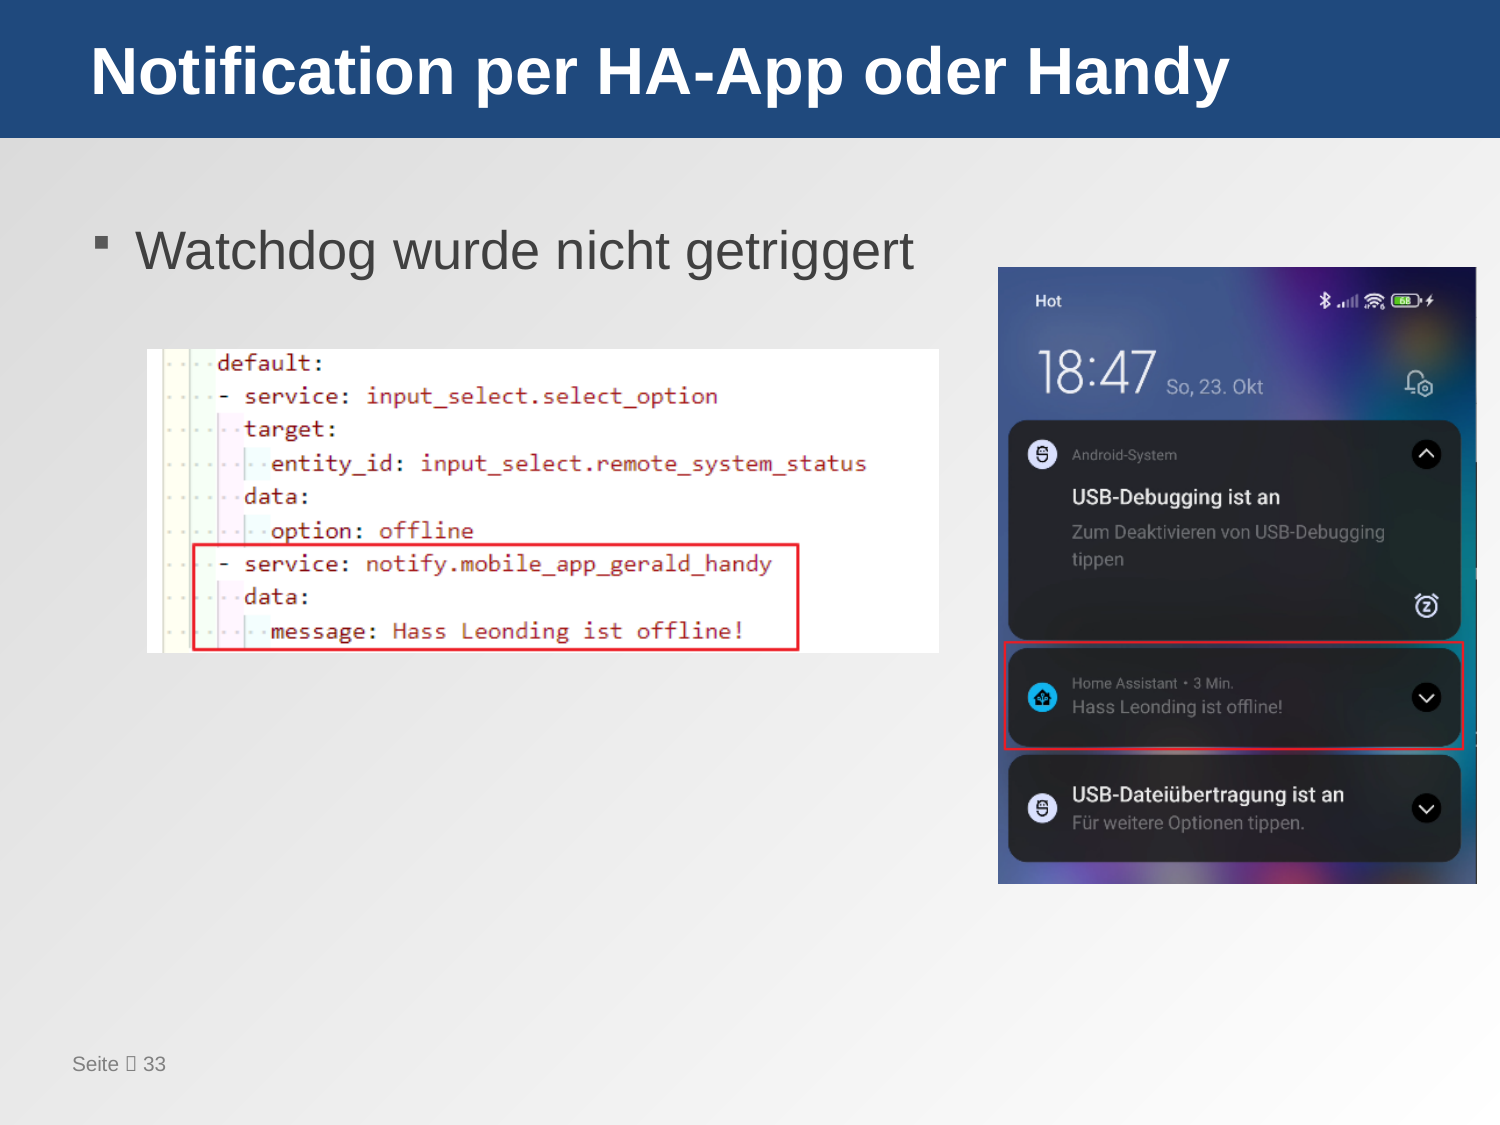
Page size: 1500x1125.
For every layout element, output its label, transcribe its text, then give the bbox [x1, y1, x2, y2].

picture [147, 349, 939, 654]
list Watchdog wurde nicht getriggert [76, 208, 951, 964]
title Notification per HA-App oder Handy [75, 20, 1425, 208]
picture [997, 266, 1477, 884]
